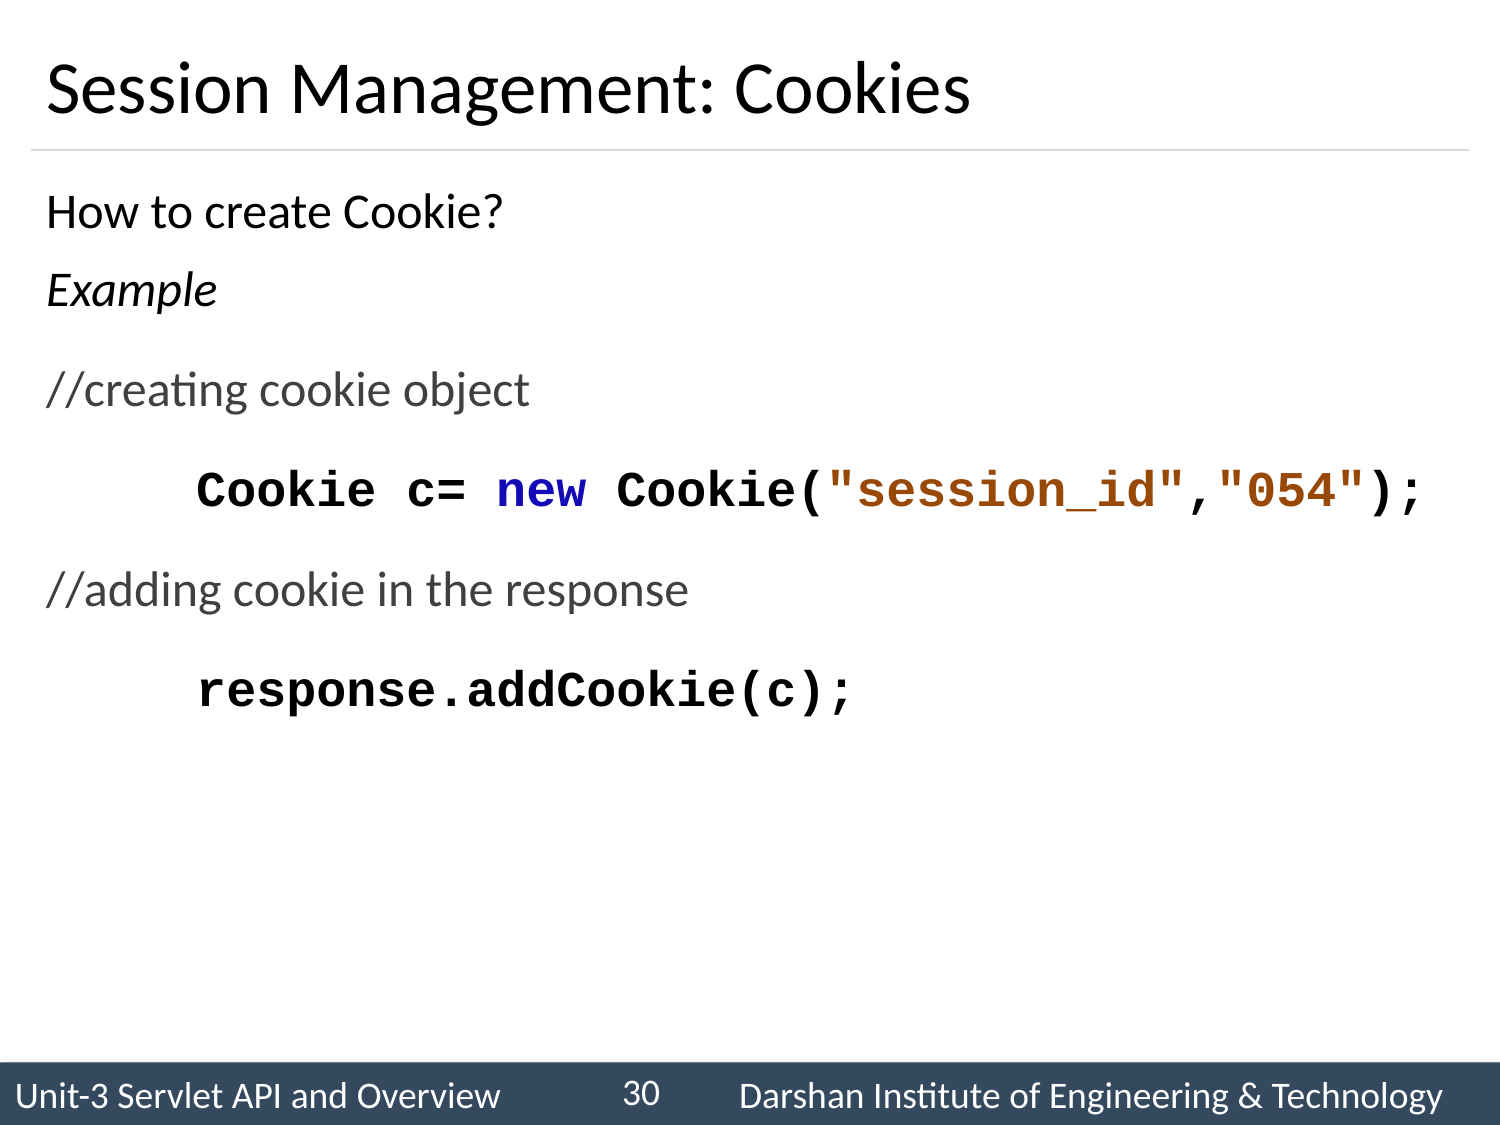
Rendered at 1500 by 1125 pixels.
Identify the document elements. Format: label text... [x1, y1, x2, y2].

slide_number 30 [575, 1060, 675, 1121]
list How to create Cookie? Example //creating cookie object Cookie c= new Cookie("session_id","054"); //adding cookie in the response response.addCookie(c); [31, 162, 1469, 1038]
title Session Management: Cookies [31, 17, 1469, 150]
